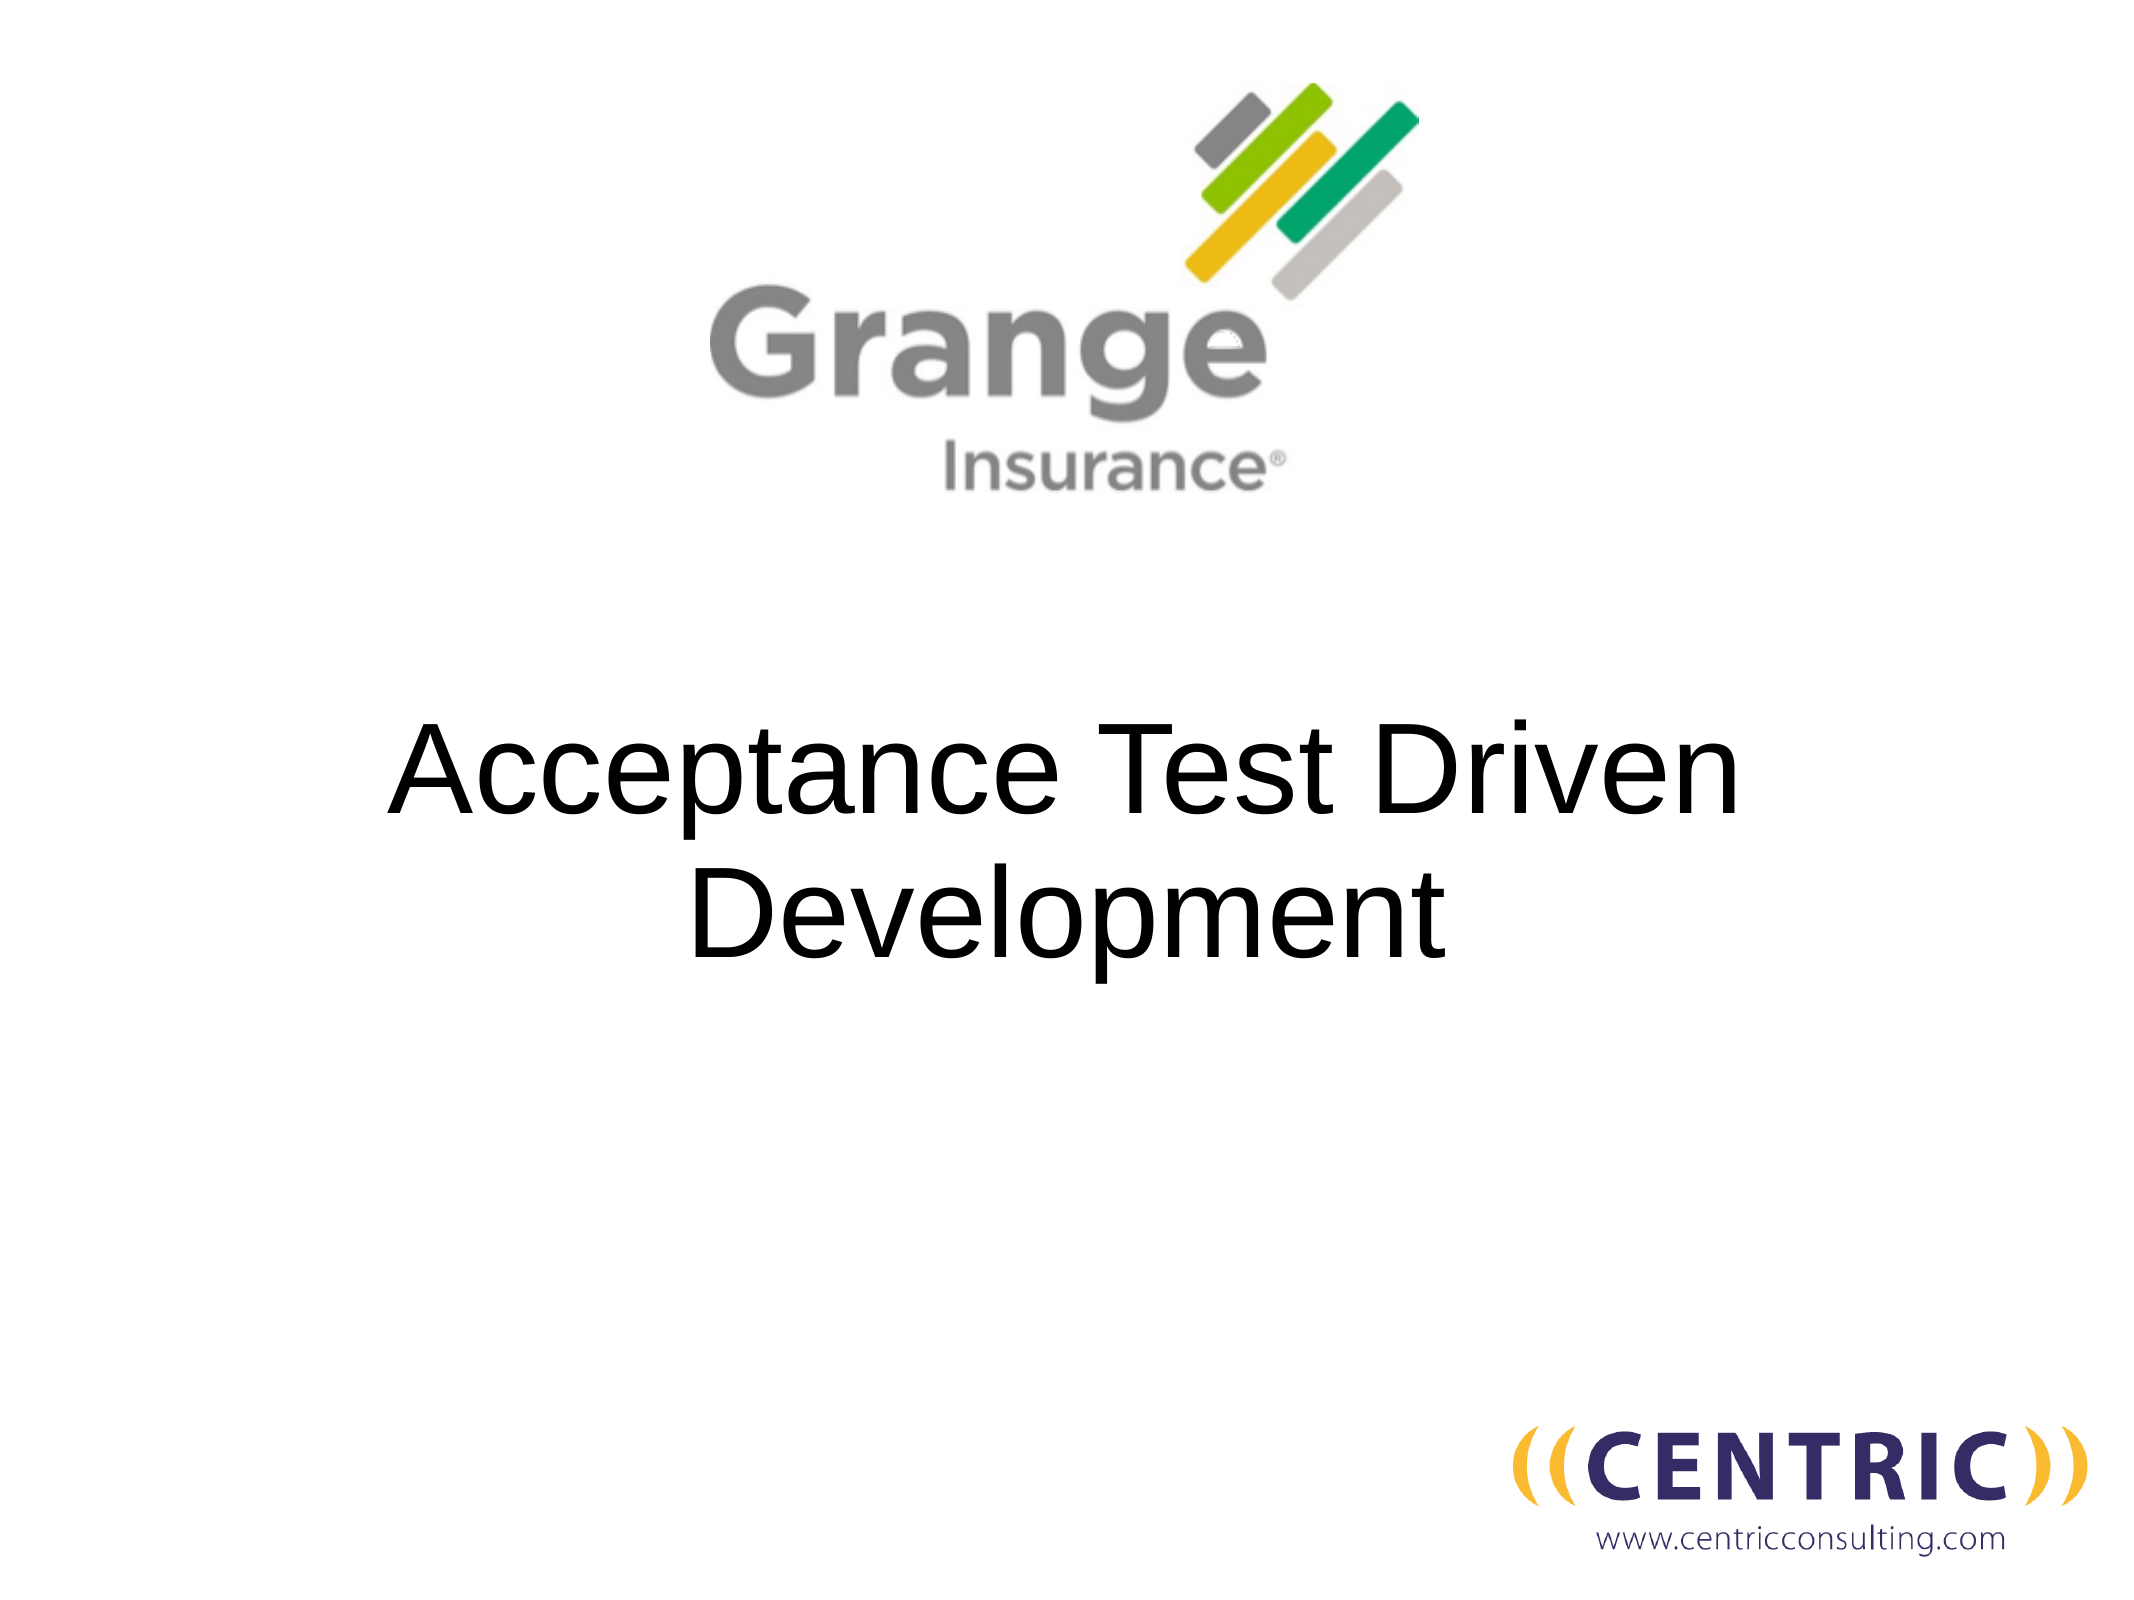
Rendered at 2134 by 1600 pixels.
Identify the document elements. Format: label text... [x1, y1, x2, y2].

picture [710, 83, 1419, 493]
picture [1503, 1416, 2098, 1561]
title Acceptance Test Driven Development [159, 612, 1974, 1070]
